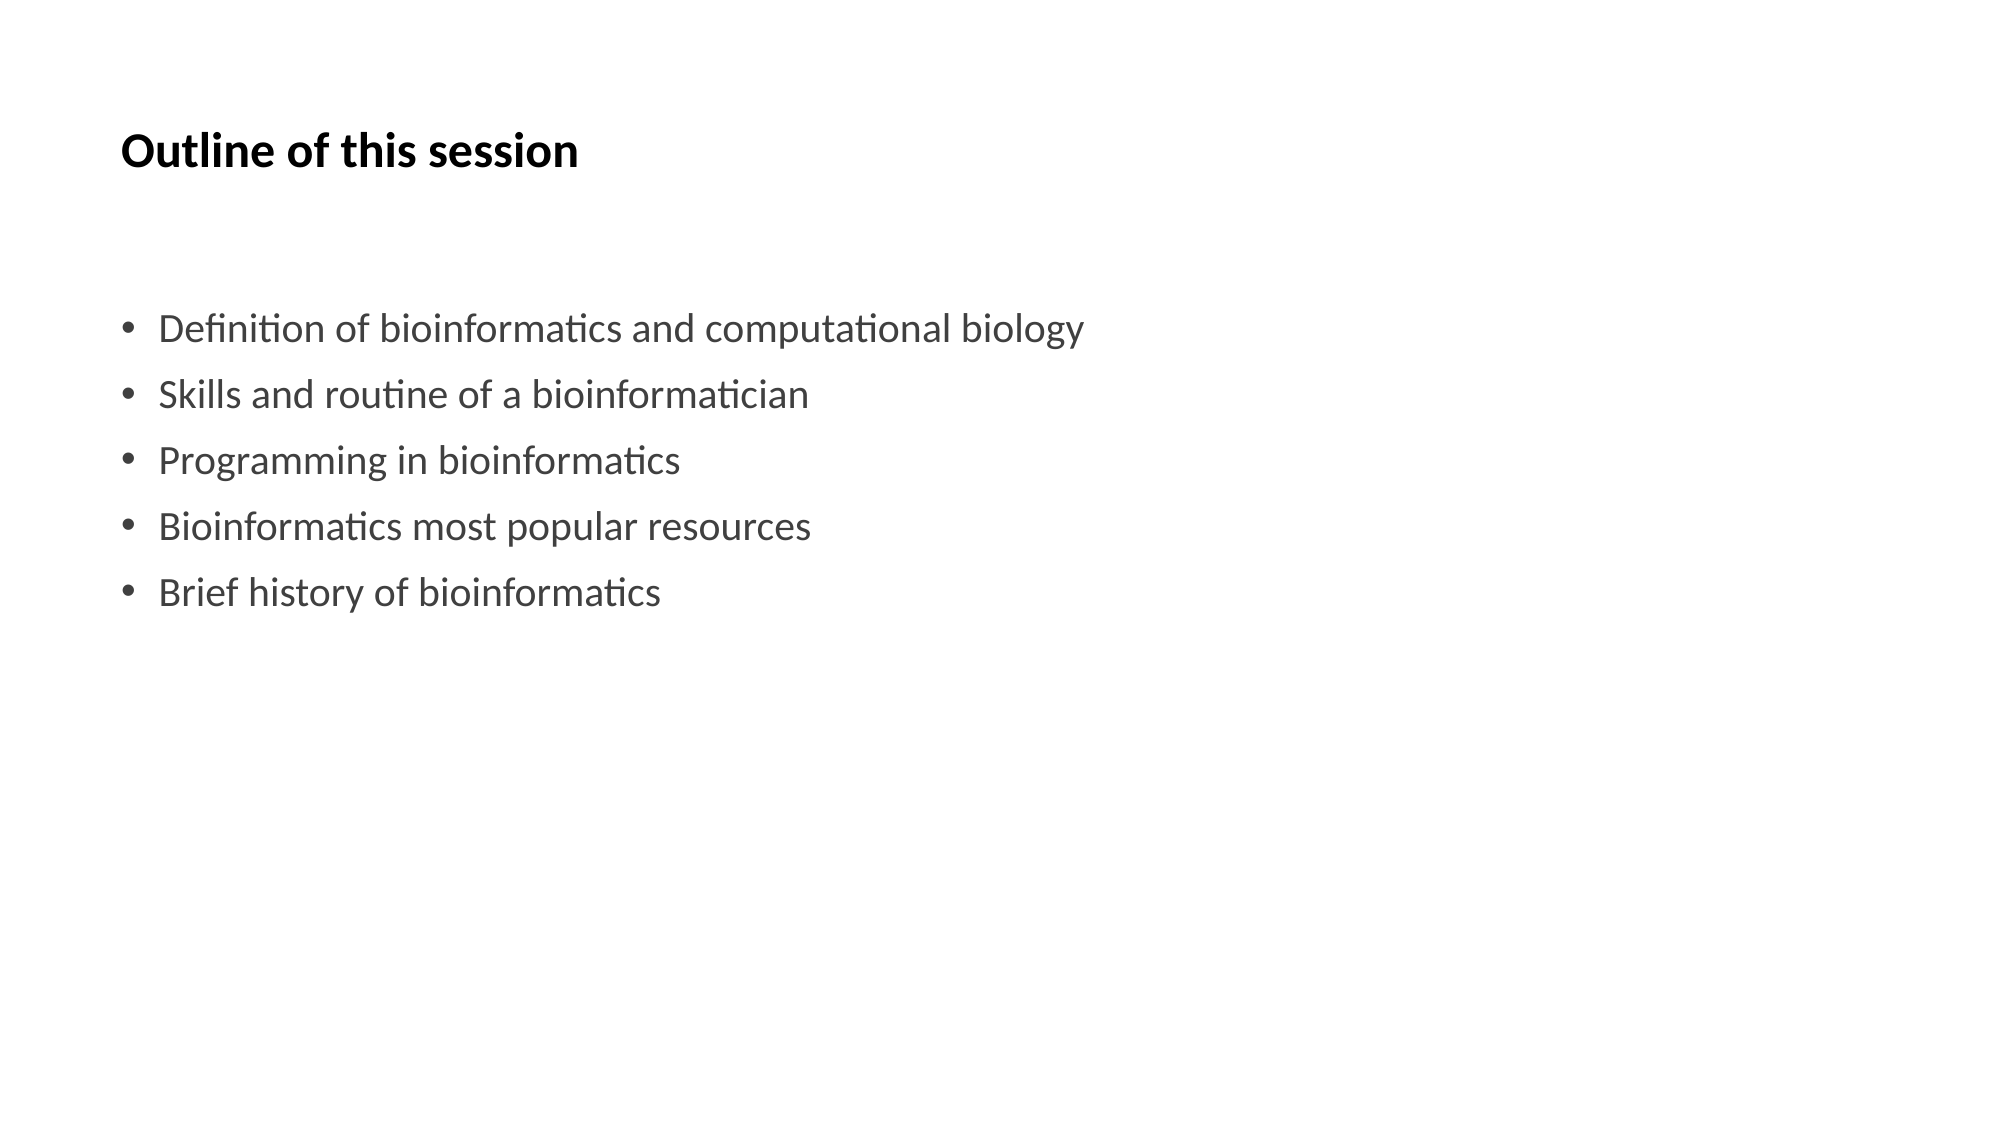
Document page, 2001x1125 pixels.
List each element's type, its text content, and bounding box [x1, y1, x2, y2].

list Definition of bioinformatics and computational biology Skills and routine of a bioinformatician Programming in bioinformatics Bioinformatics most popular resources Brief history of bioinformatics [106, 299, 1832, 1014]
title Outline of this session [106, 42, 1832, 260]
